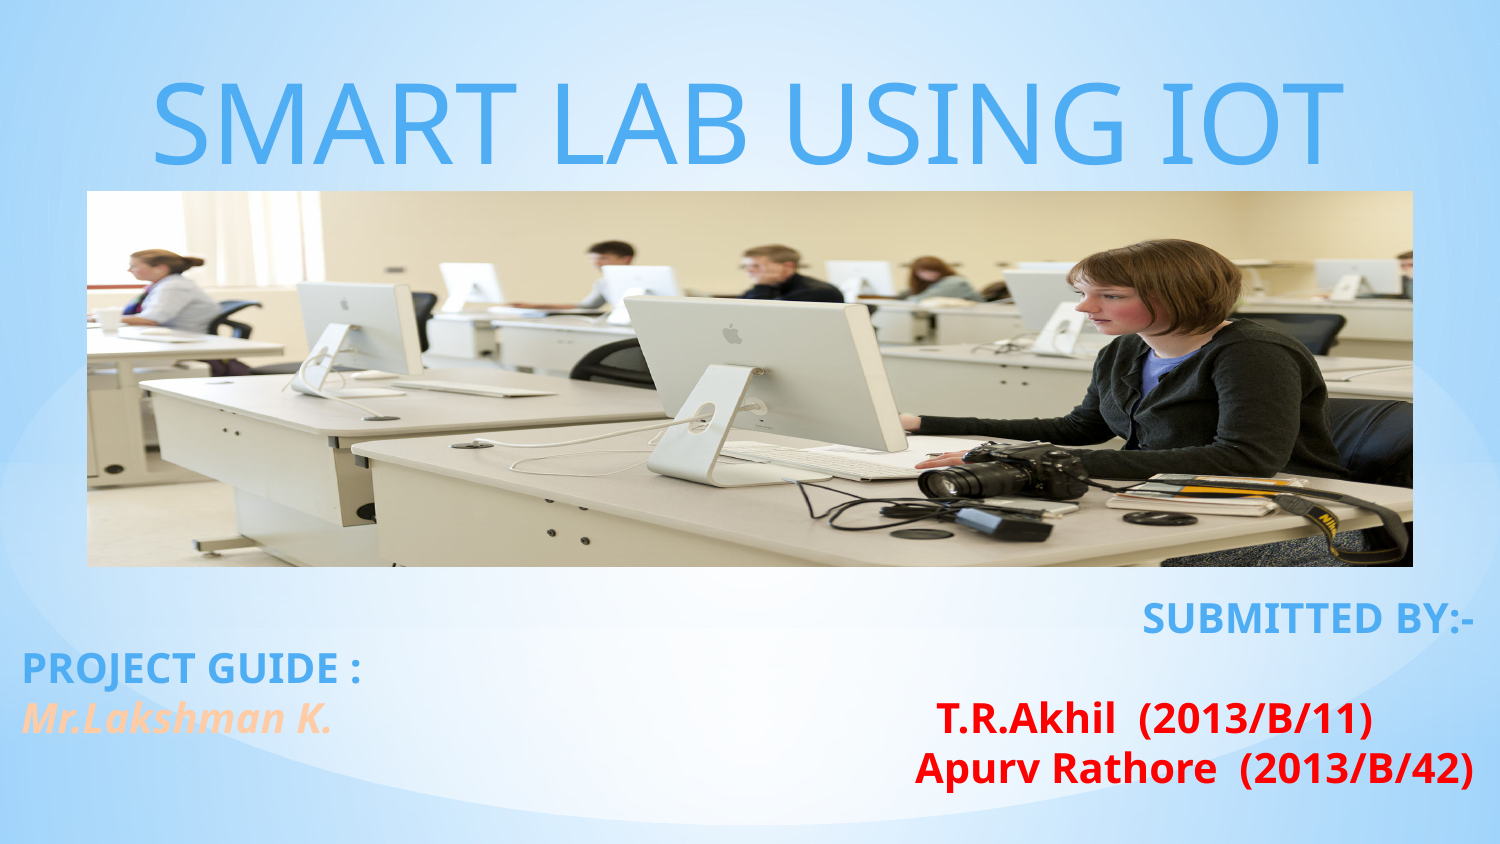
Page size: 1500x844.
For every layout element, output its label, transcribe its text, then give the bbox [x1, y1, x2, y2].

picture [87, 191, 1413, 567]
text_box SMART LAB USING IOT SUBMITTED BY:- PROJECT GUIDE : Mr.Lakshman K. T.R.Akhil (2013/B/11) Apurv Rathore (2013/B/42) [5, 44, 1490, 844]
